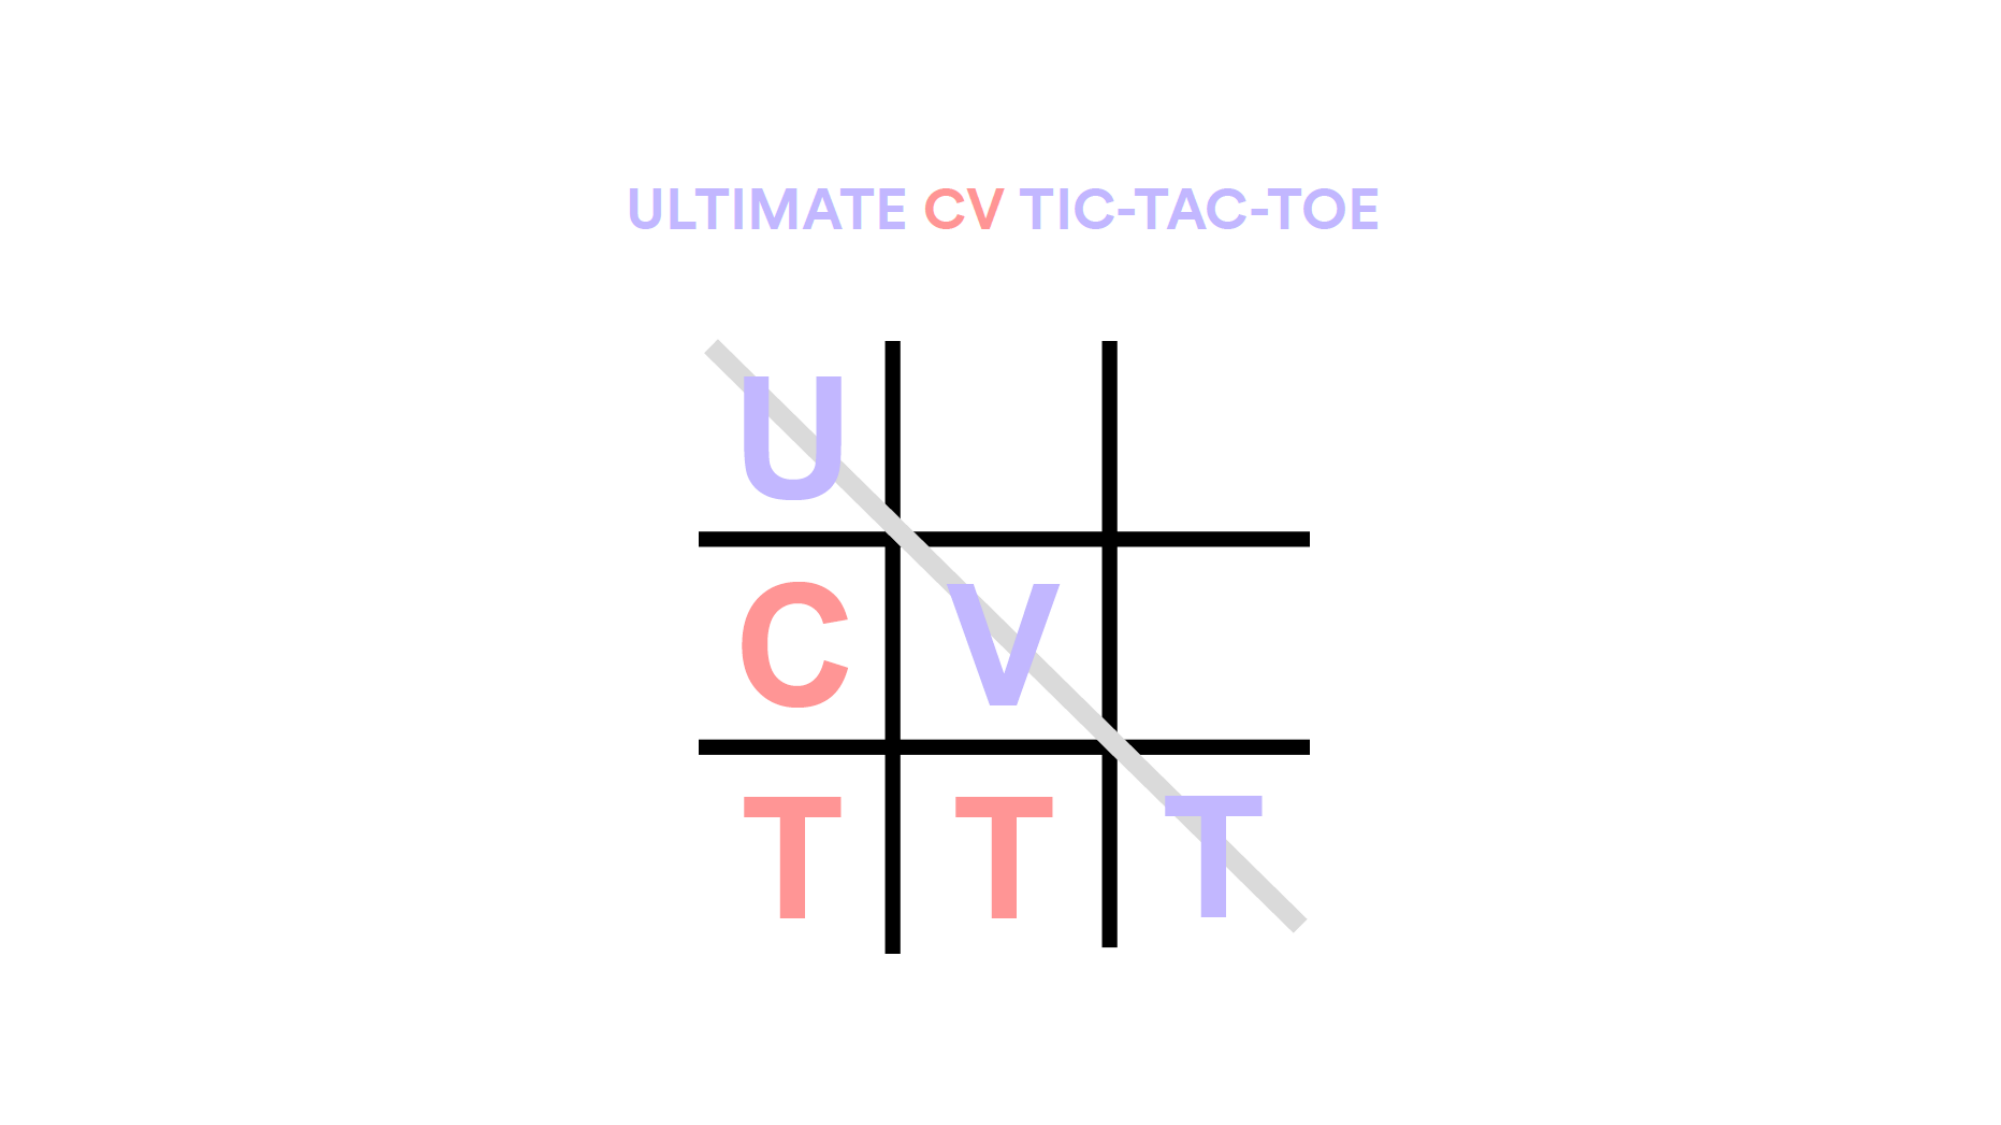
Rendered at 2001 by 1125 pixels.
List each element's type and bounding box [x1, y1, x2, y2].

picture [616, 169, 1384, 956]
